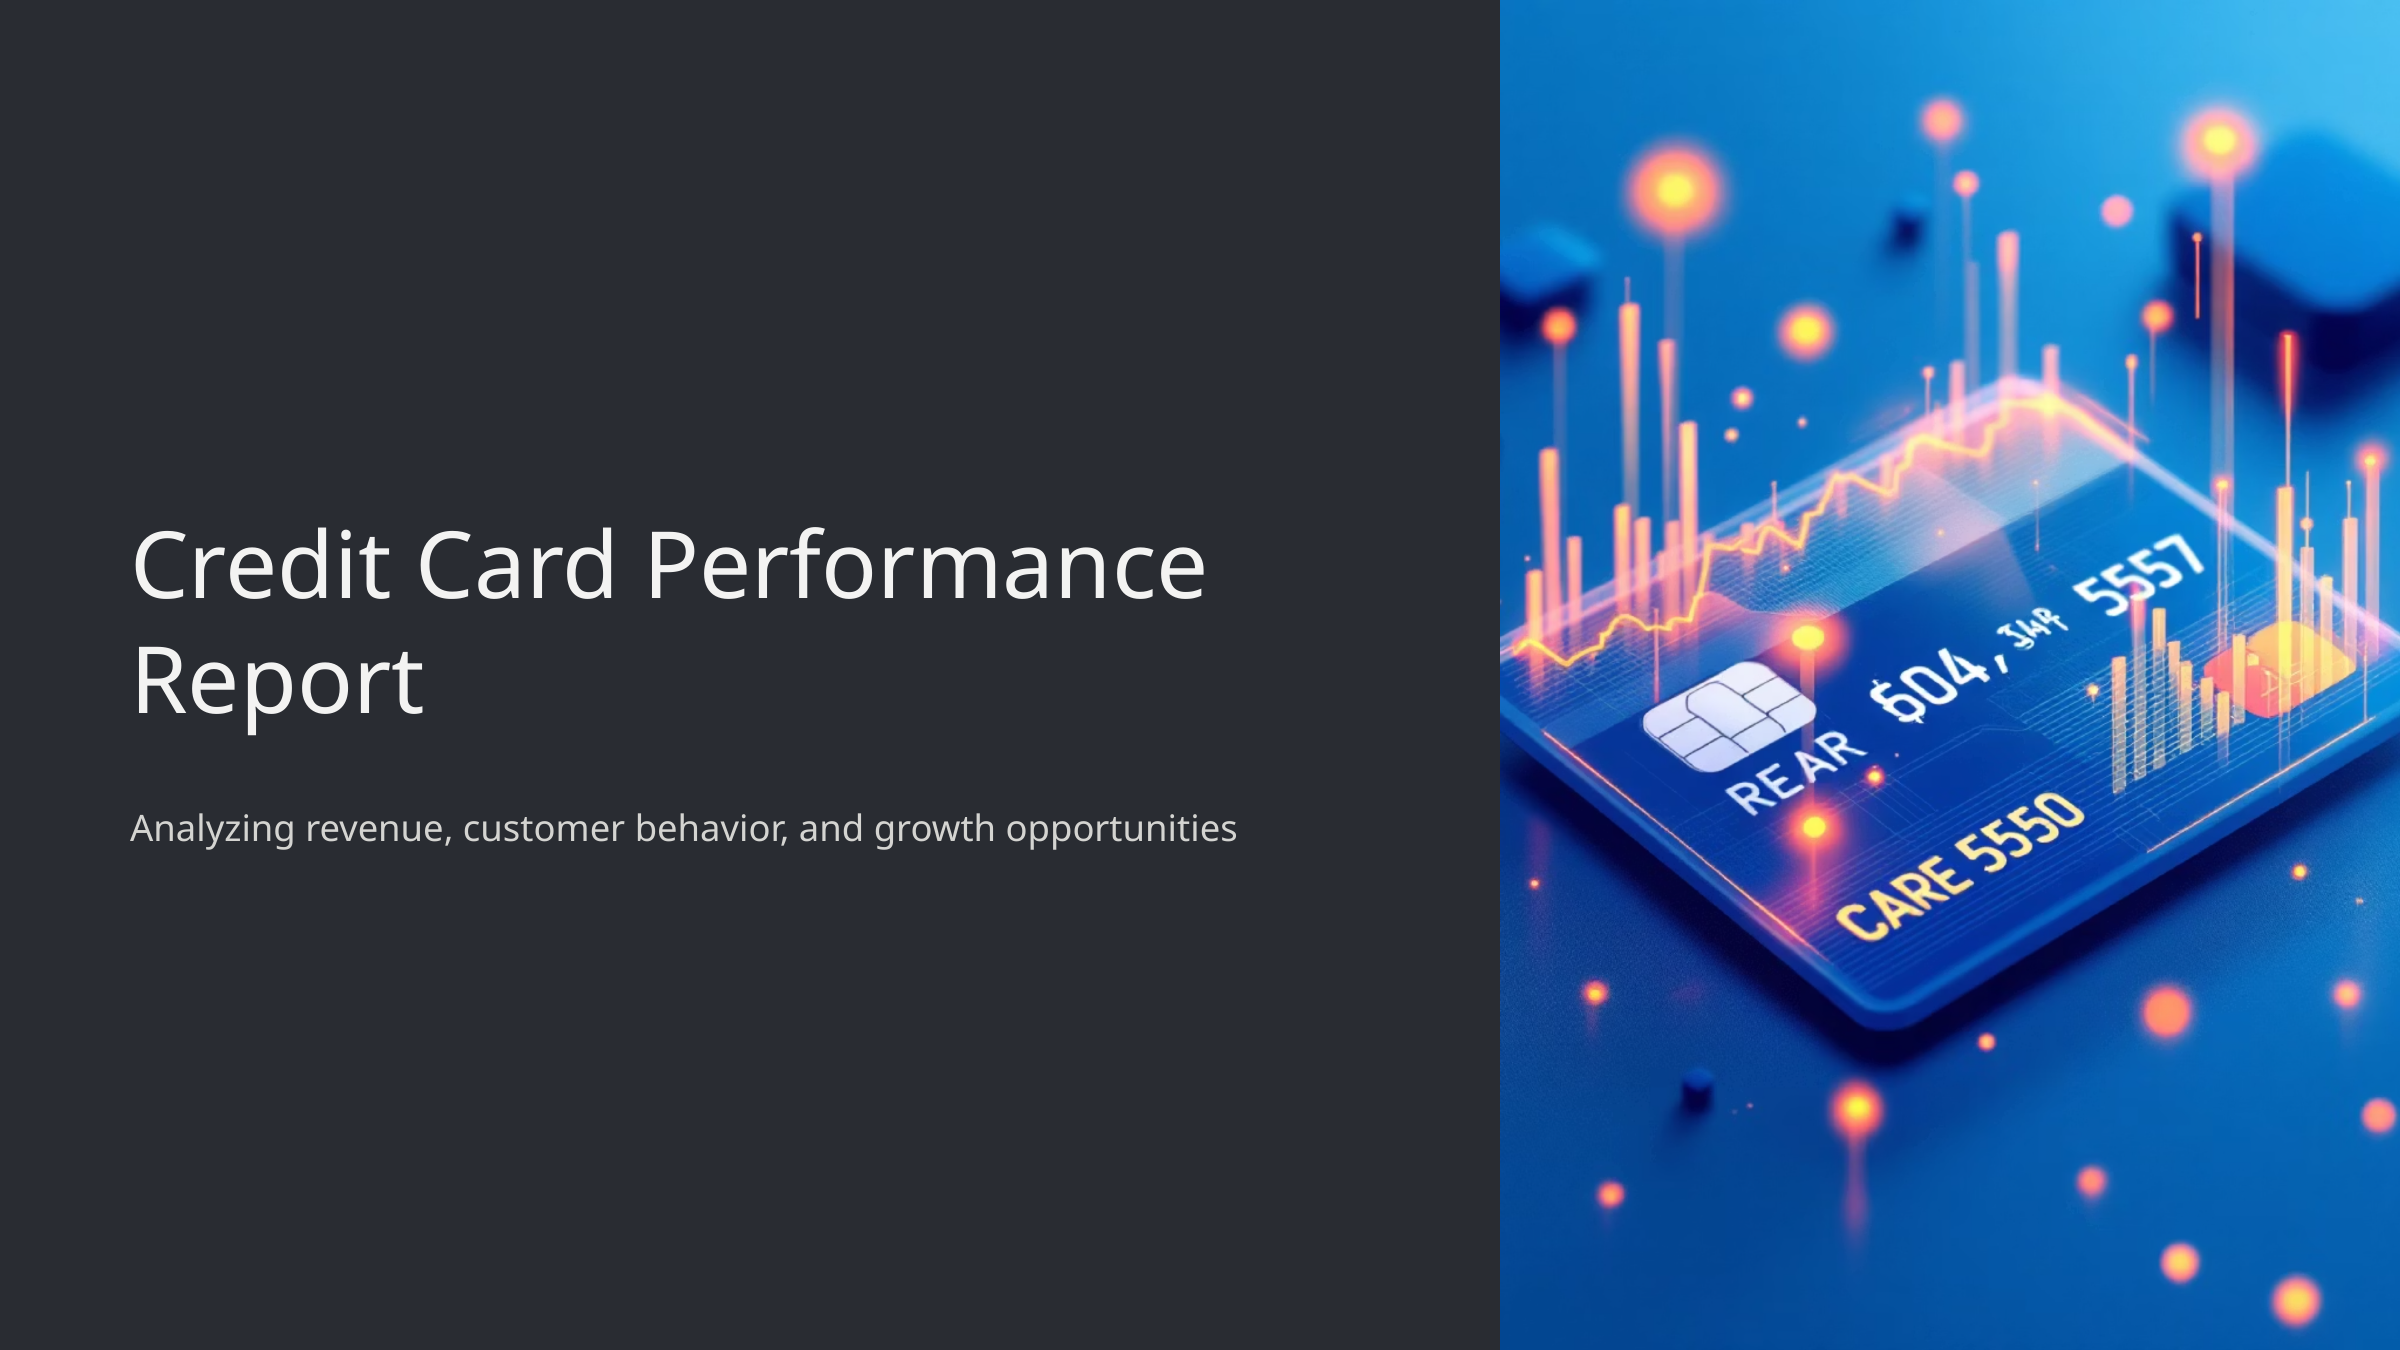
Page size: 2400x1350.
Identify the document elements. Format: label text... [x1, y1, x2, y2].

picture [1499, 0, 2400, 1350]
text_box Credit Card Performance Report [130, 501, 1370, 734]
text_box Analyzing revenue, customer behavior, and growth opportunities [130, 789, 1370, 849]
